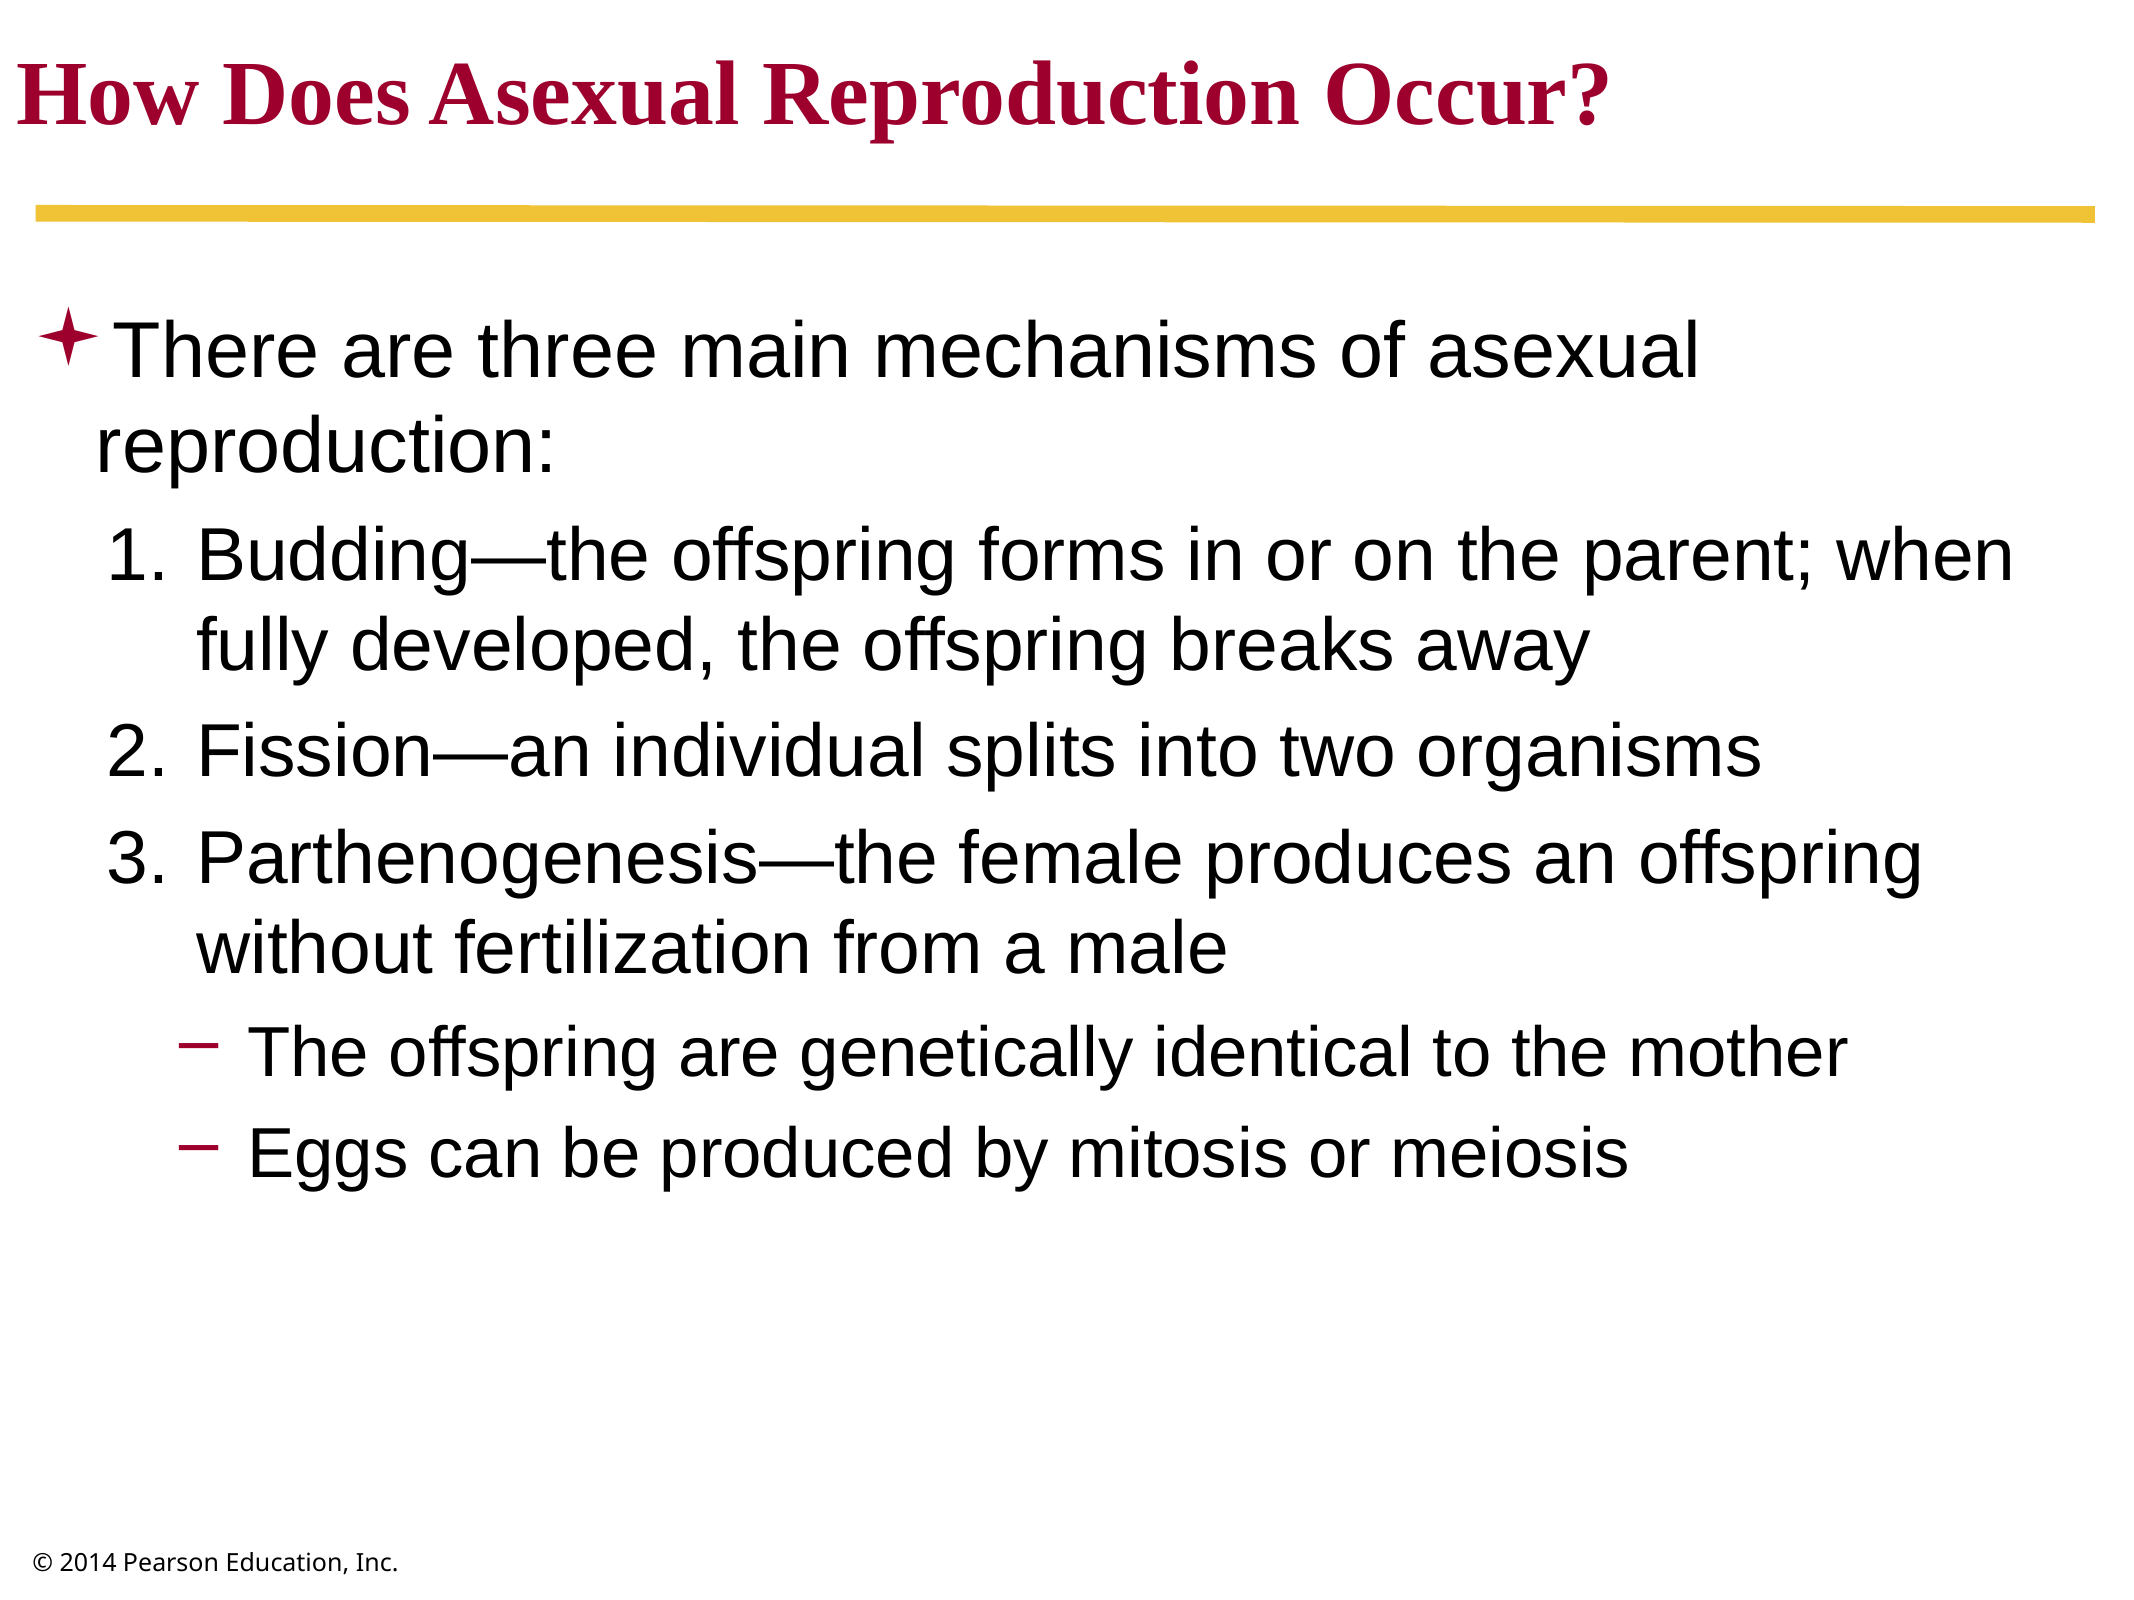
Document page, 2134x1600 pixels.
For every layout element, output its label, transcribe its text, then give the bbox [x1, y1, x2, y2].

title How Does Asexual Reproduction Occur? [15, 44, 2064, 238]
list There are three main mechanisms of asexual reproduction: Budding—the offspring forms in or on the parent; when fully developed, the offspring breaks away Fission—an individual splits into two organisms Parthenogenesis—the female produces an offspring without fertilization from a male The offspring are genetically identical to the mother Eggs can be produced by mitosis or meiosis [33, 297, 2082, 1548]
